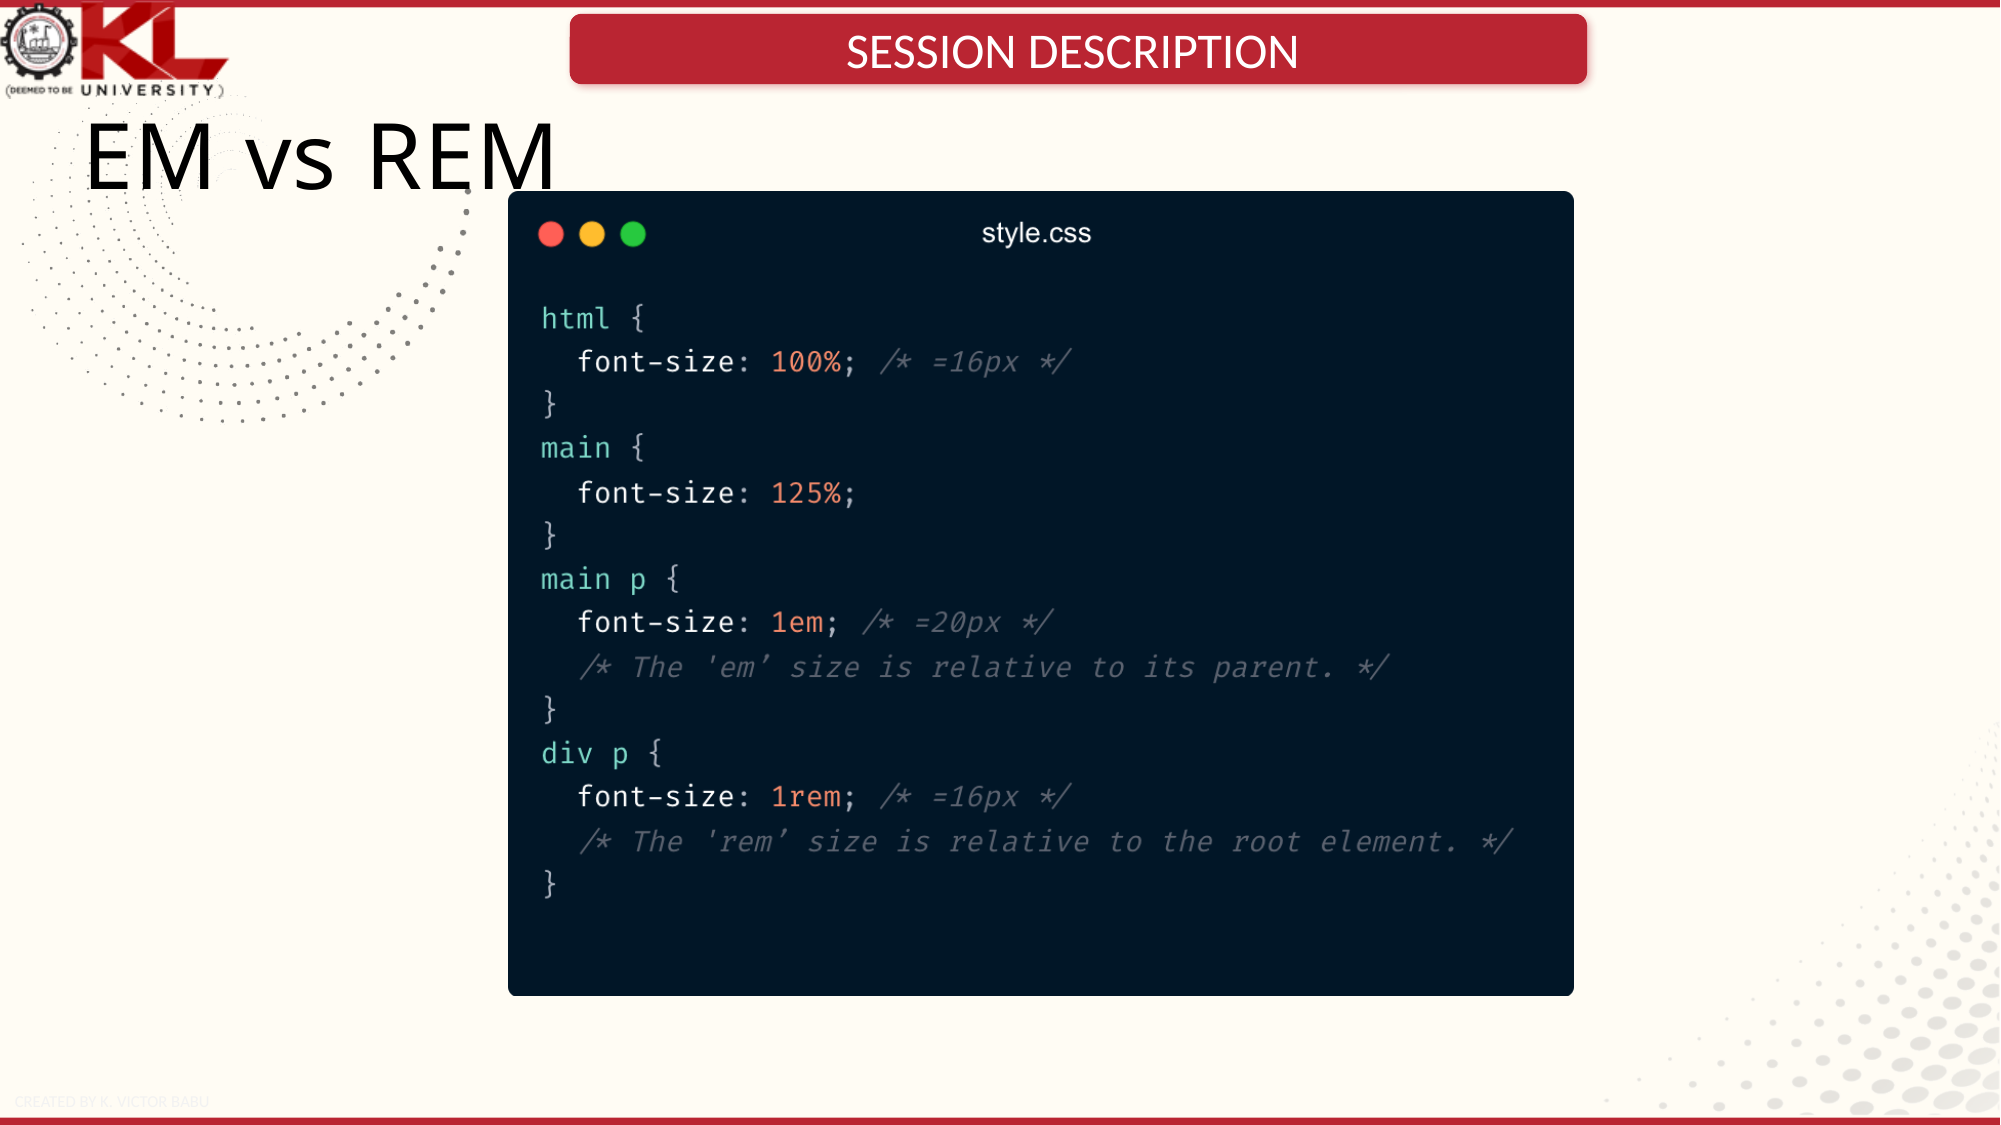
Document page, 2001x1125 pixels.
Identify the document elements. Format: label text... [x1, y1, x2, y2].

picture [0, 0, 327, 99]
text_box SESSION DESCRIPTION [568, 12, 1589, 86]
title EM vs REM [79, 95, 574, 287]
picture [507, 191, 1574, 997]
